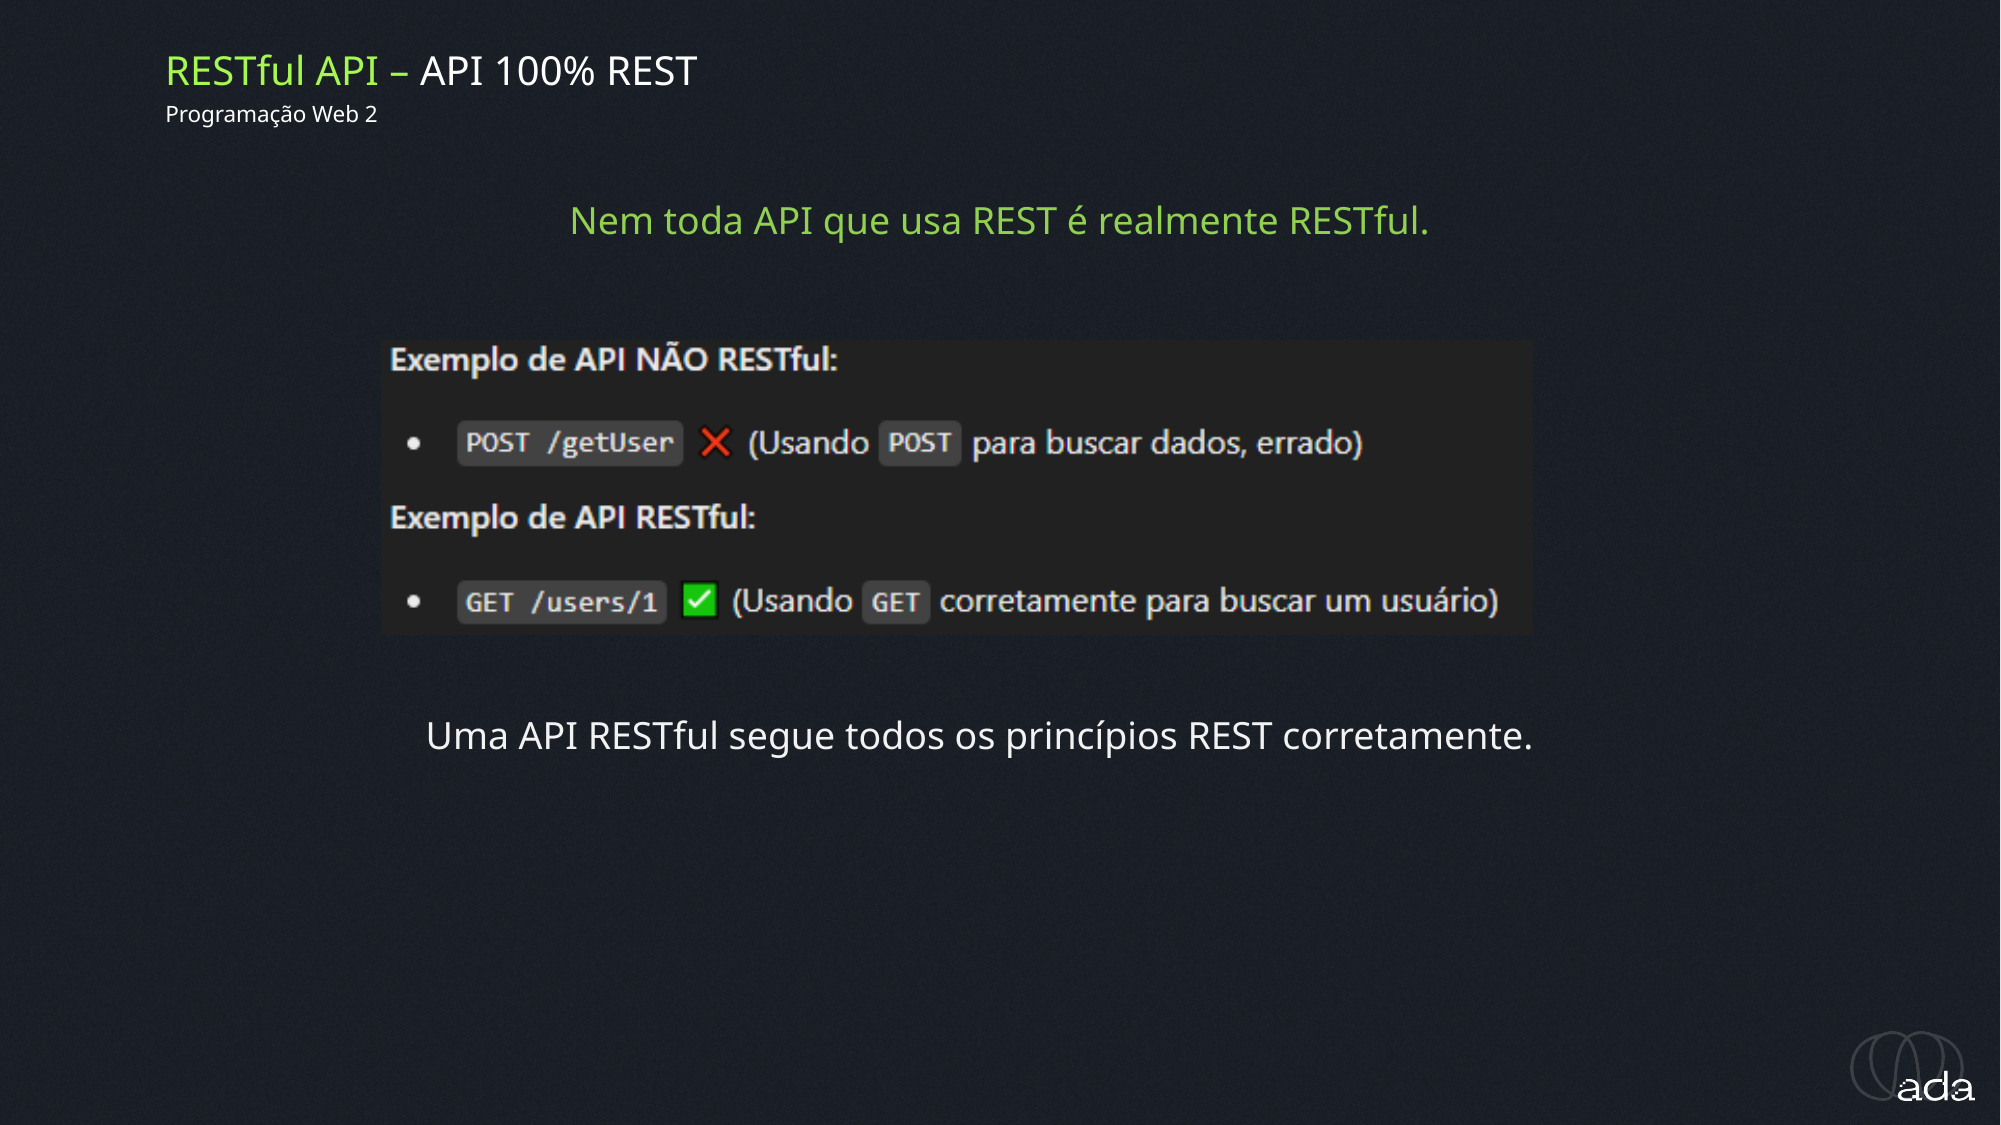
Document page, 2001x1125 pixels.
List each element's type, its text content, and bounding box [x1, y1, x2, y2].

text_box Programação Web 2 [147, 86, 685, 141]
text_box RESTful API – API 100% REST [147, 27, 1390, 112]
picture [0, 0, 2001, 1125]
text_box Nem toda API que usa REST é realmente RESTful. [222, 178, 1778, 260]
text_box Uma API RESTful segue todos os princípios REST corretamente. [202, 693, 1758, 775]
